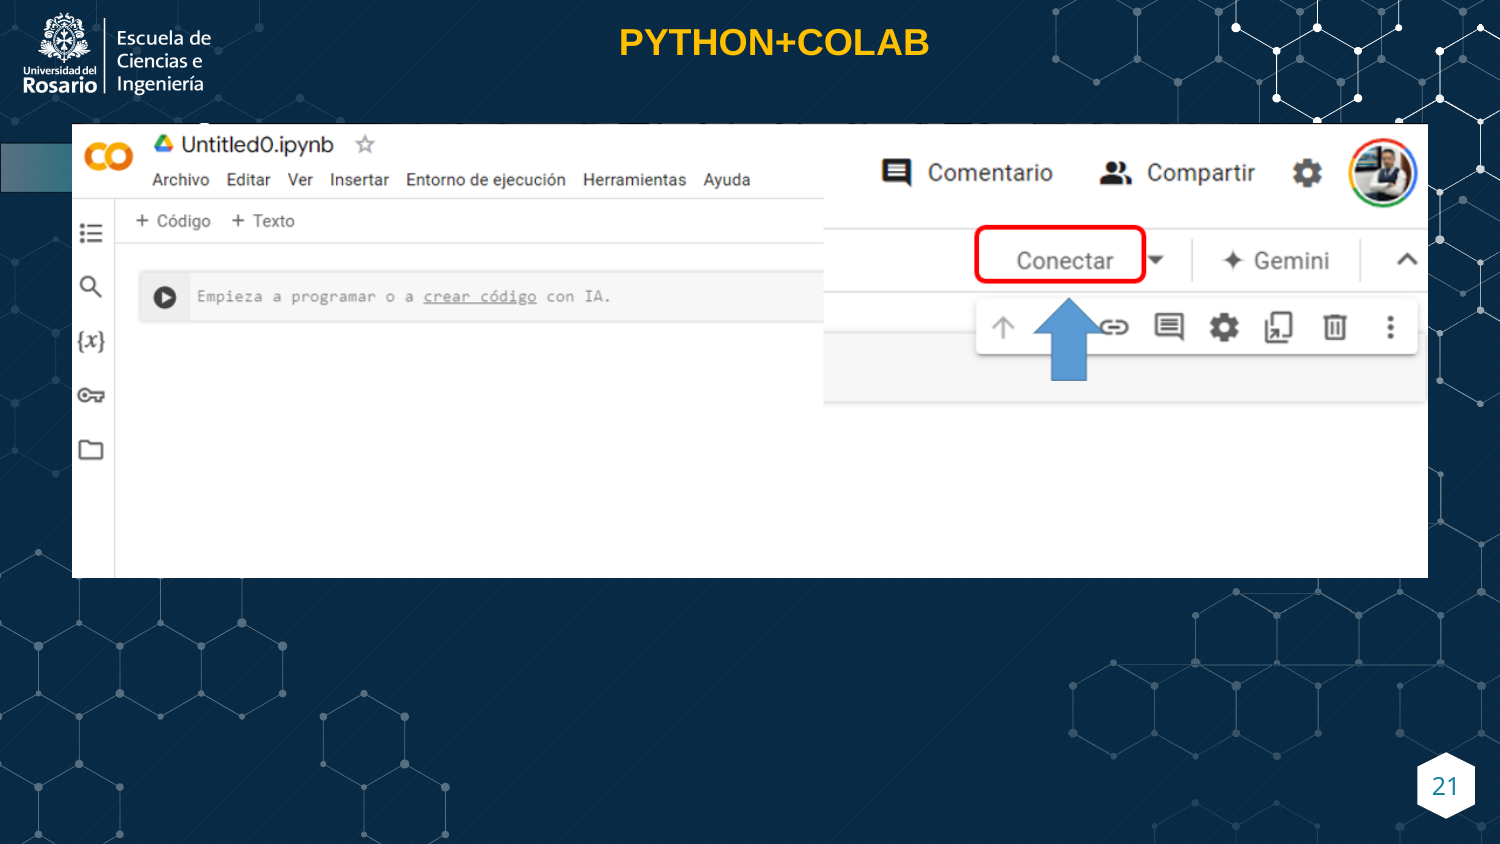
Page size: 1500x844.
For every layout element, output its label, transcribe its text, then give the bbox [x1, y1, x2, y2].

picture [71, 123, 1428, 578]
slide_number 21 [1417, 752, 1475, 819]
text_box PYTHON+COLAB [507, 10, 1042, 71]
picture [12, 5, 226, 112]
